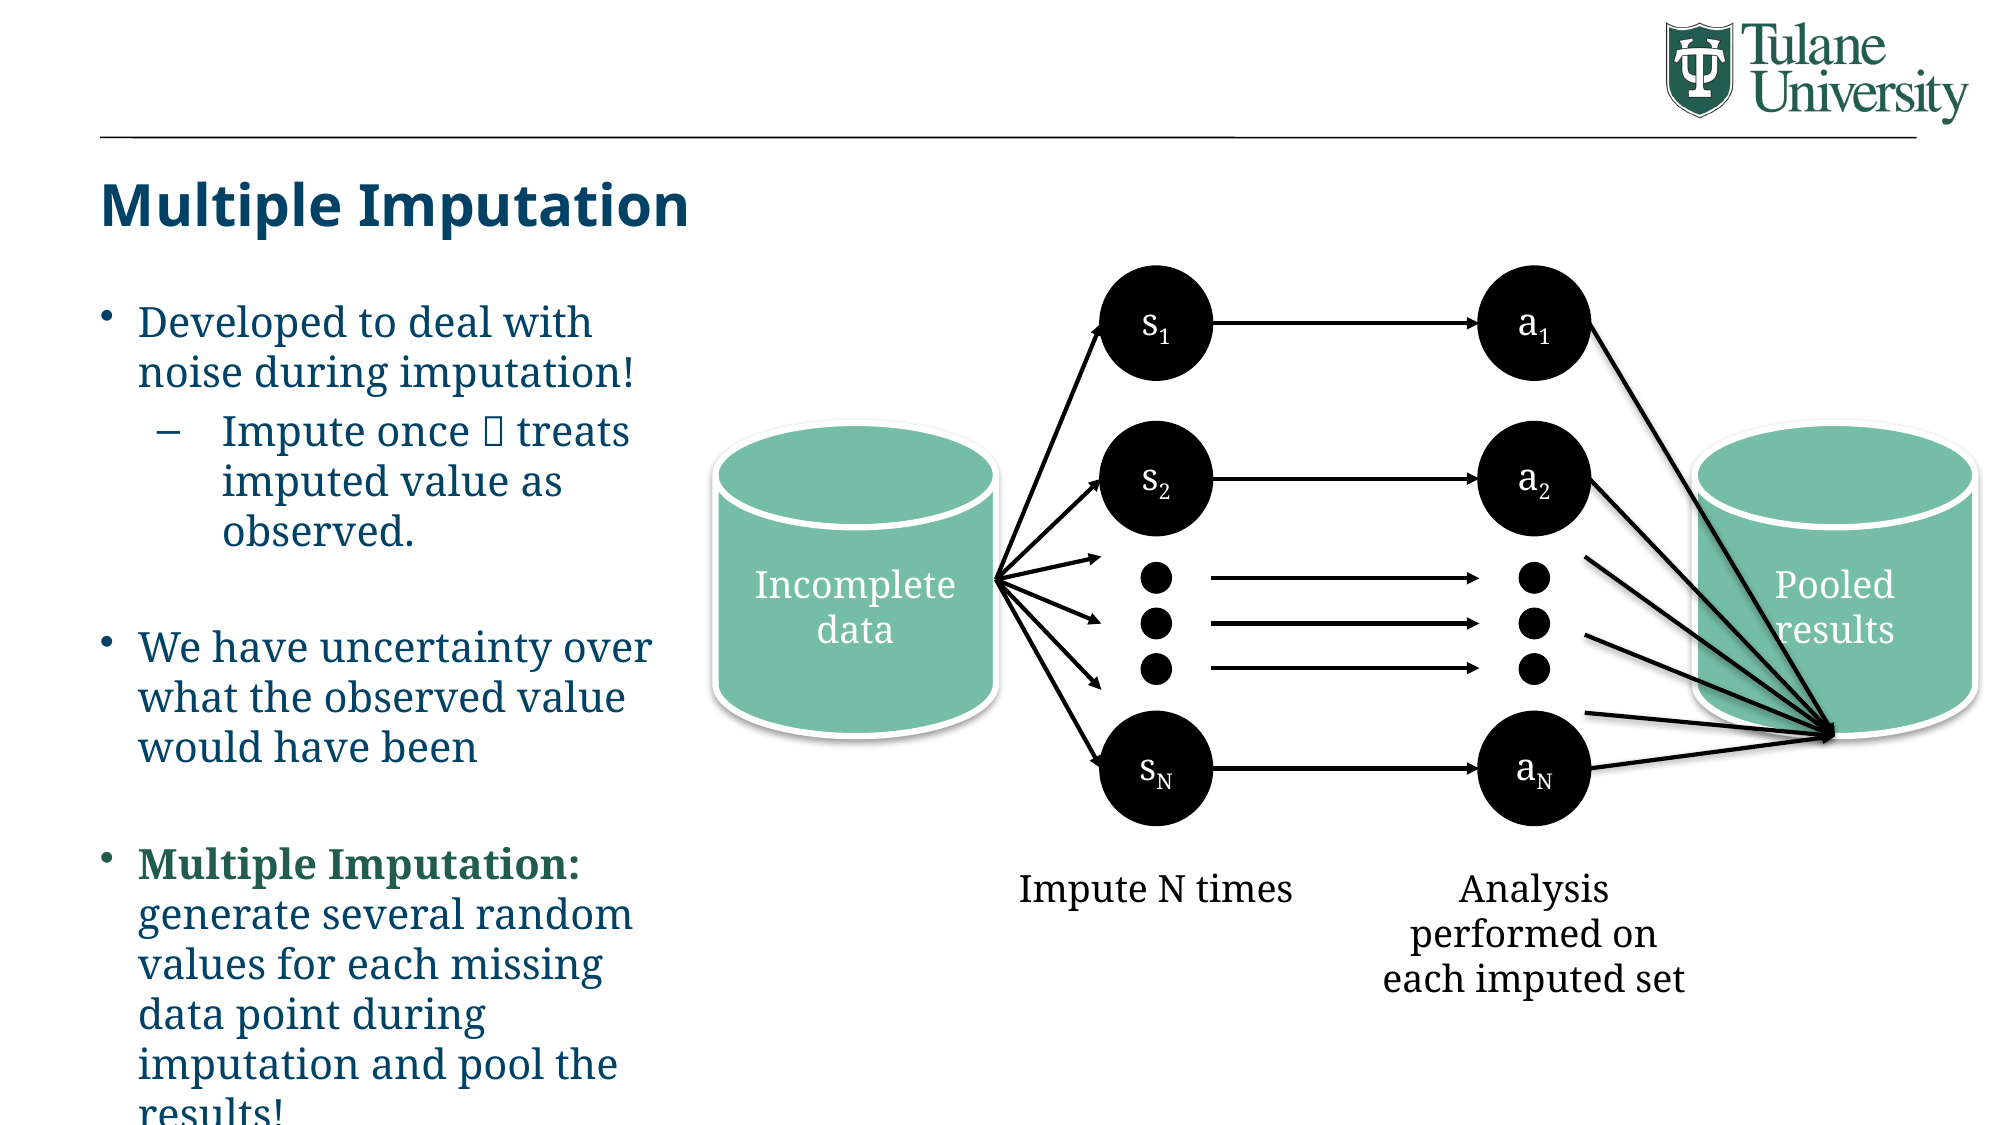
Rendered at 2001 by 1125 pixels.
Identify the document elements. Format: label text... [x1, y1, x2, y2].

list Developed to deal with noise during imputation! Impute once  treats imputed value as observed. We have uncertainty over what the observed value would have been Multiple Imputation: generate several random values for each missing data point during imputation and pool the results! [99, 295, 695, 1006]
text_box Impute N times [975, 857, 1338, 917]
text_box Incomplete data [712, 419, 990, 740]
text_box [1593, 322, 1976, 769]
title Multiple Imputation [99, 167, 1901, 238]
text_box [1210, 267, 1590, 825]
picture [1666, 22, 1969, 136]
text_box Analysis performed on each imputed set [1353, 857, 1716, 1007]
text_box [995, 267, 1208, 825]
